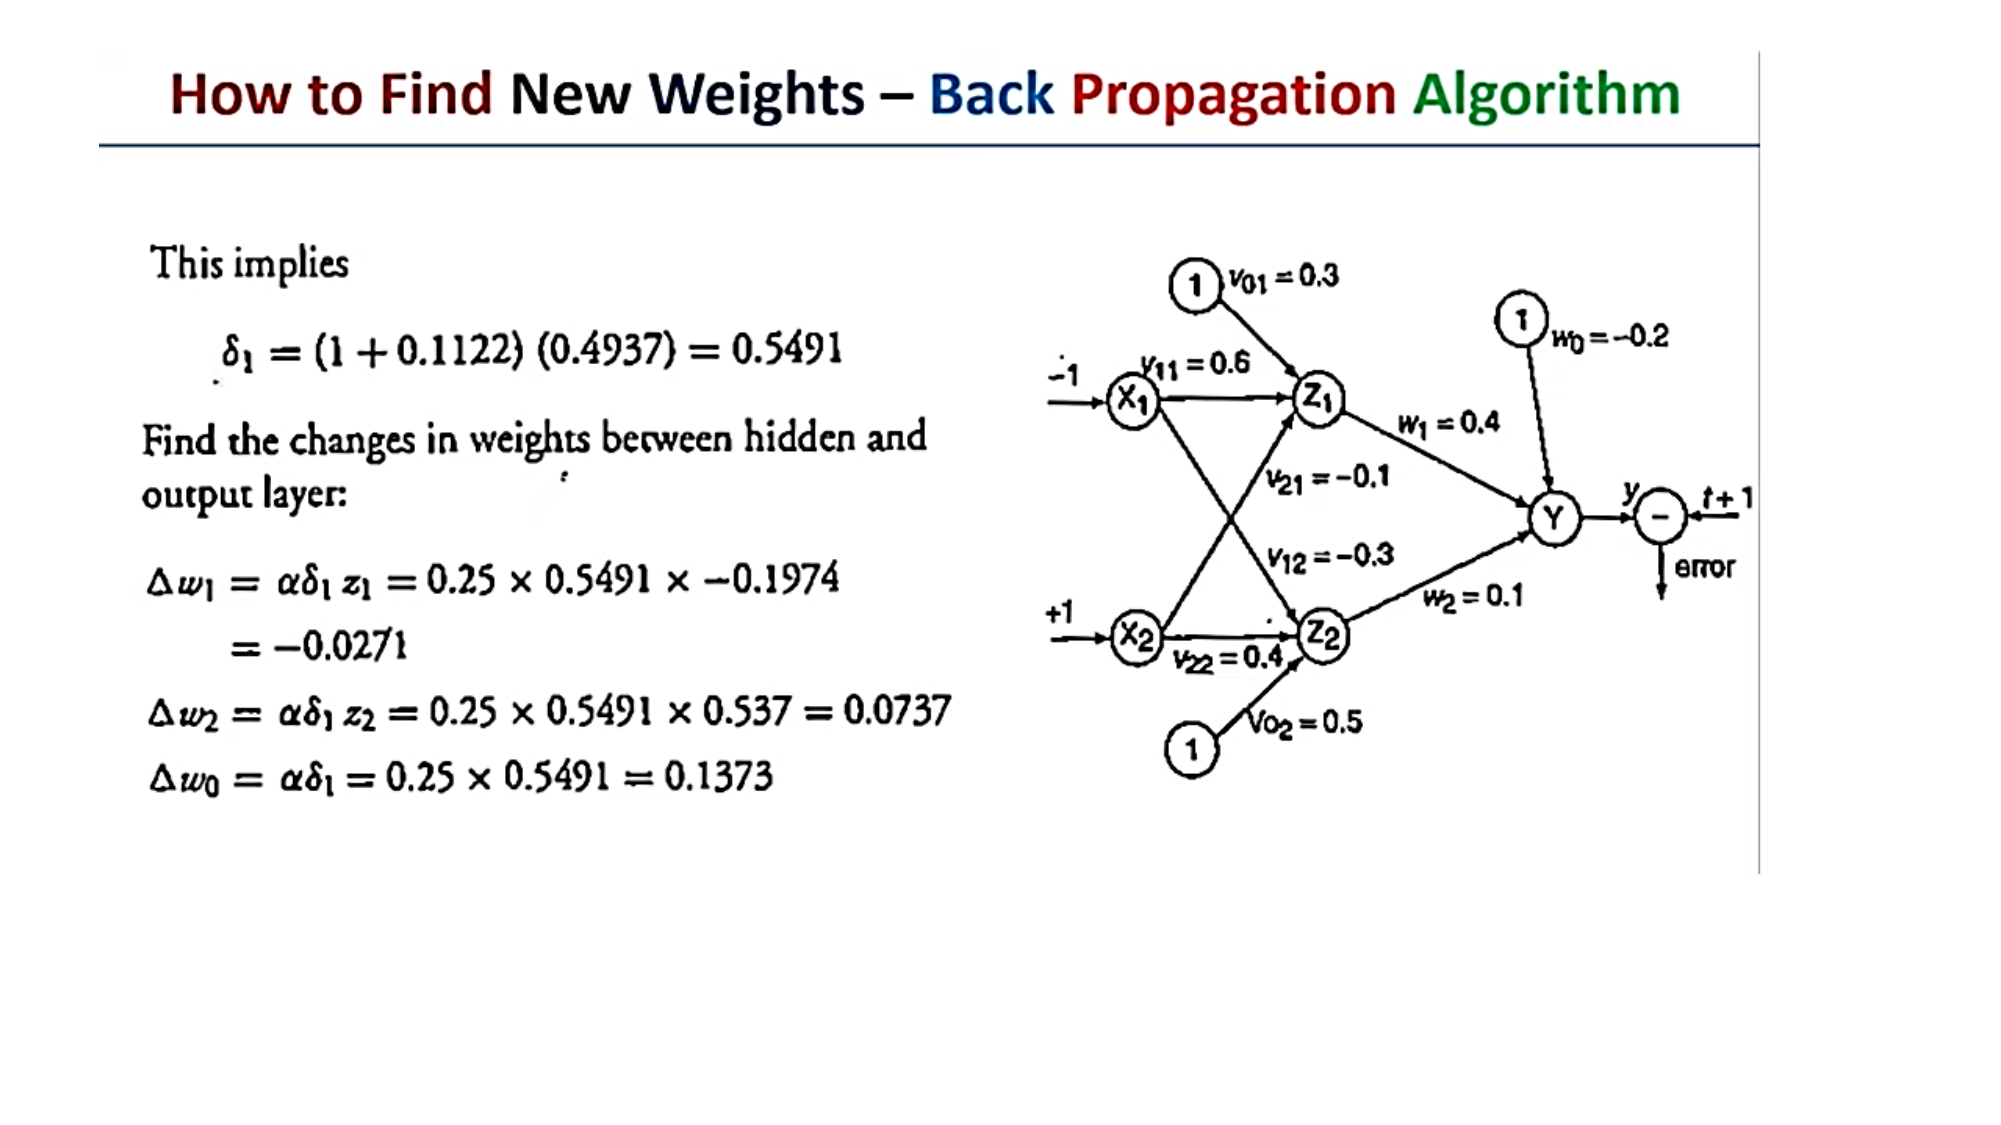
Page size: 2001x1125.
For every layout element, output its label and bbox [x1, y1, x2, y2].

picture [99, 48, 1765, 874]
